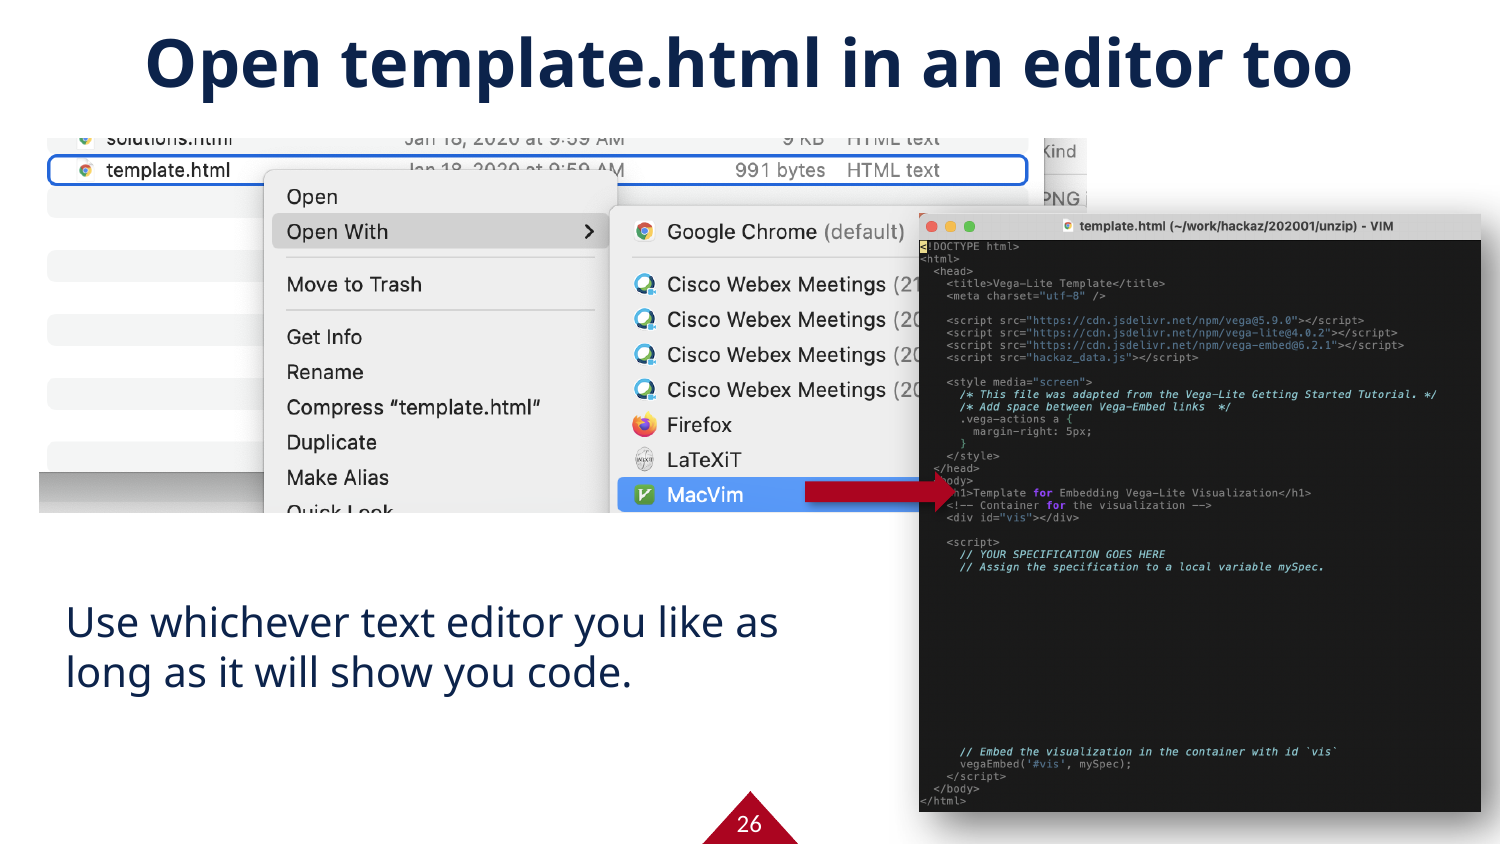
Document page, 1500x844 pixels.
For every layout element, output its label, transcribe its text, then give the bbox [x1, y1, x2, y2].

picture [38, 137, 1482, 812]
picture [702, 823, 707, 844]
slide_number 26 [707, 823, 791, 844]
picture [791, 823, 798, 844]
title Open template.html in an editor too [0, 0, 1500, 121]
text_box Use whichever text editor you like as long as it will show you code. [50, 588, 821, 823]
